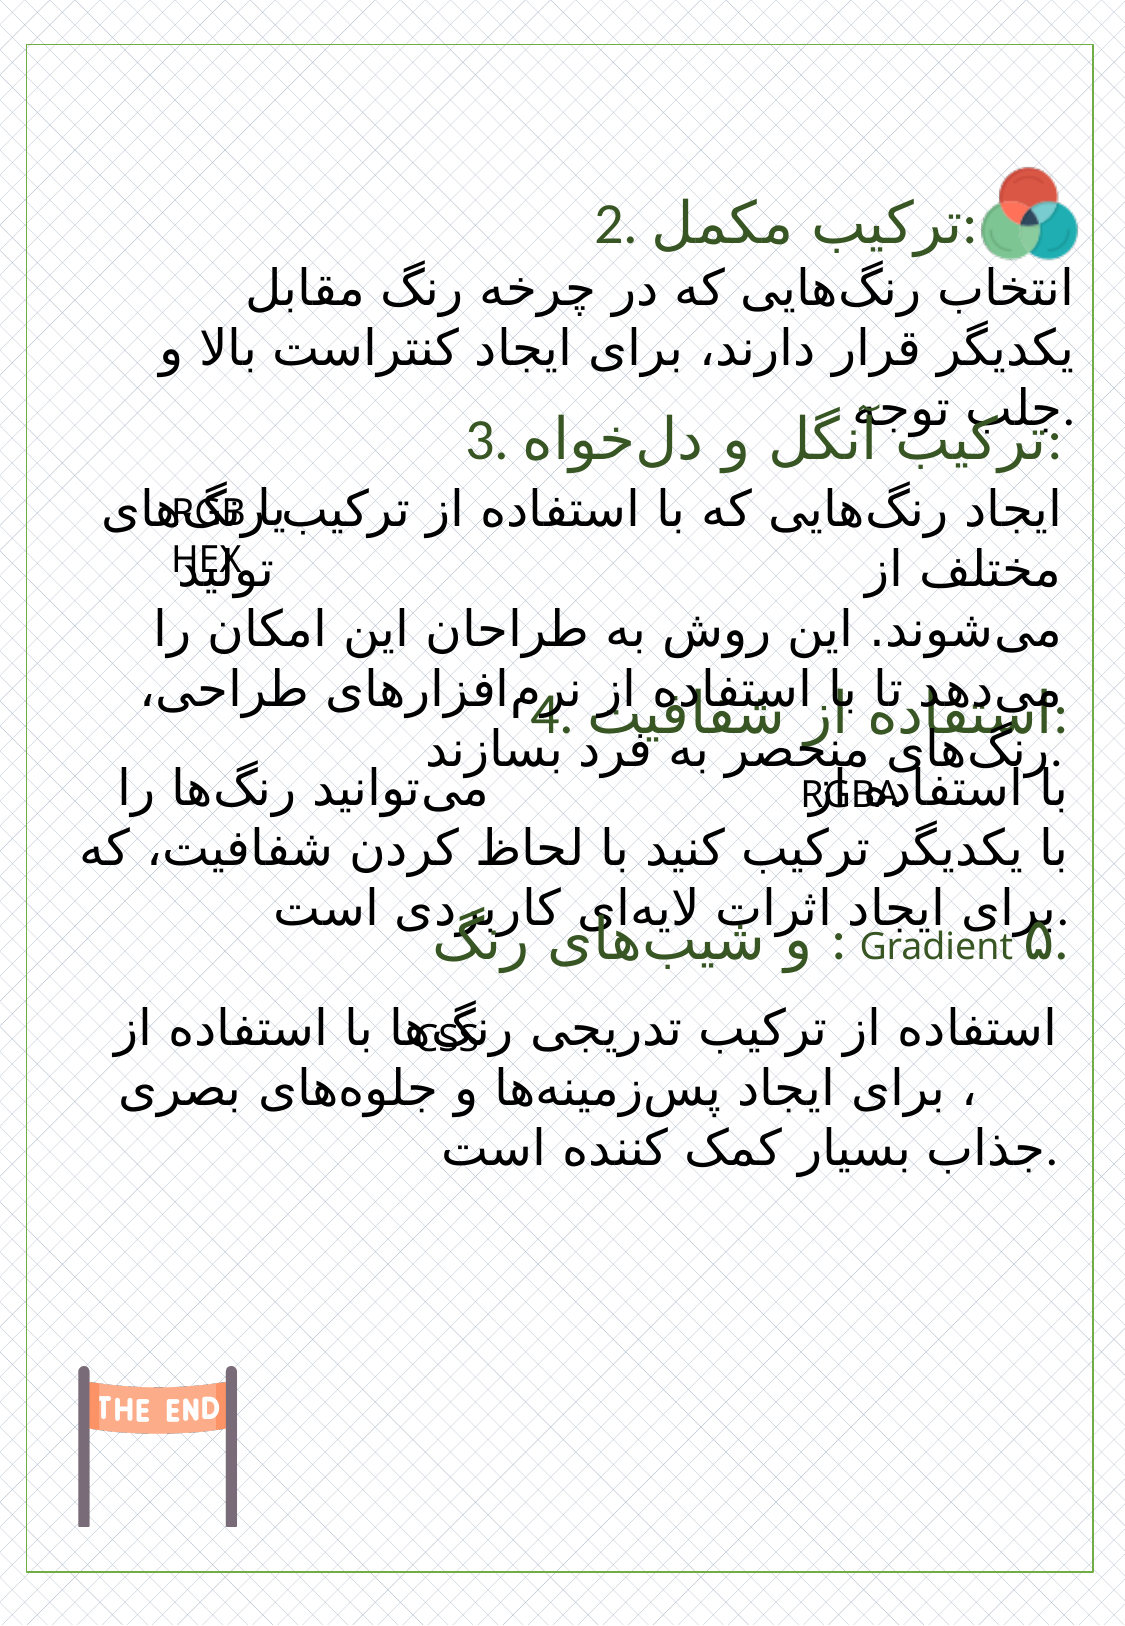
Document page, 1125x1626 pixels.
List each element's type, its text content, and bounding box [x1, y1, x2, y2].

text_box [26, 44, 1093, 1573]
text_box RGBA [785, 785, 923, 822]
text_box ایجاد رنگ‌هایی که با استفاده از ترکیب رنگ‌های مختلف از تولید می‌شوند. این روش به طراحان این امکان را می‌دهد تا با استفاده از نرم‌افزارهای طراحی، رنگ‌های منحصر به فرد بسازند. [62, 469, 1078, 785]
text_box CSS [399, 1006, 519, 1067]
picture [77, 1366, 238, 1527]
text_box استفاده از ترکیب تدریجی رنگ‌ها با استفاده از ، برای ایجاد پس‌زمینه‌ها و جلوه‌های بصری جذاب بسیار کمک کننده است. [54, 988, 1073, 1184]
text_box RGB یا HEX [156, 468, 380, 588]
text_box انتخاب رنگ‌هایی که در چرخه رنگ مقابل یکدیگر قرار دارند، برای ایجاد کنتراست بالا و جلب توجه. [74, 247, 1090, 443]
picture [973, 157, 1087, 271]
text_box و شیب‌های رنگ : Gradient ۵. [217, 893, 1084, 979]
text_box 4. استفاده از شفافیت: [1078, 667, 1084, 748]
text_box 2. ترکیب مکمل: [126, 177, 973, 247]
text_box 3. ترکیب آنگل و دل‌خواه: [210, 394, 1078, 469]
text_box با استفاده از می‌توانید رنگ‌ها را با یکدیگر ترکیب کنید با لحاظ کردن شفافیت، که برای ایجاد اثرات لایه‌ای کاربردی است. [62, 748, 1084, 944]
